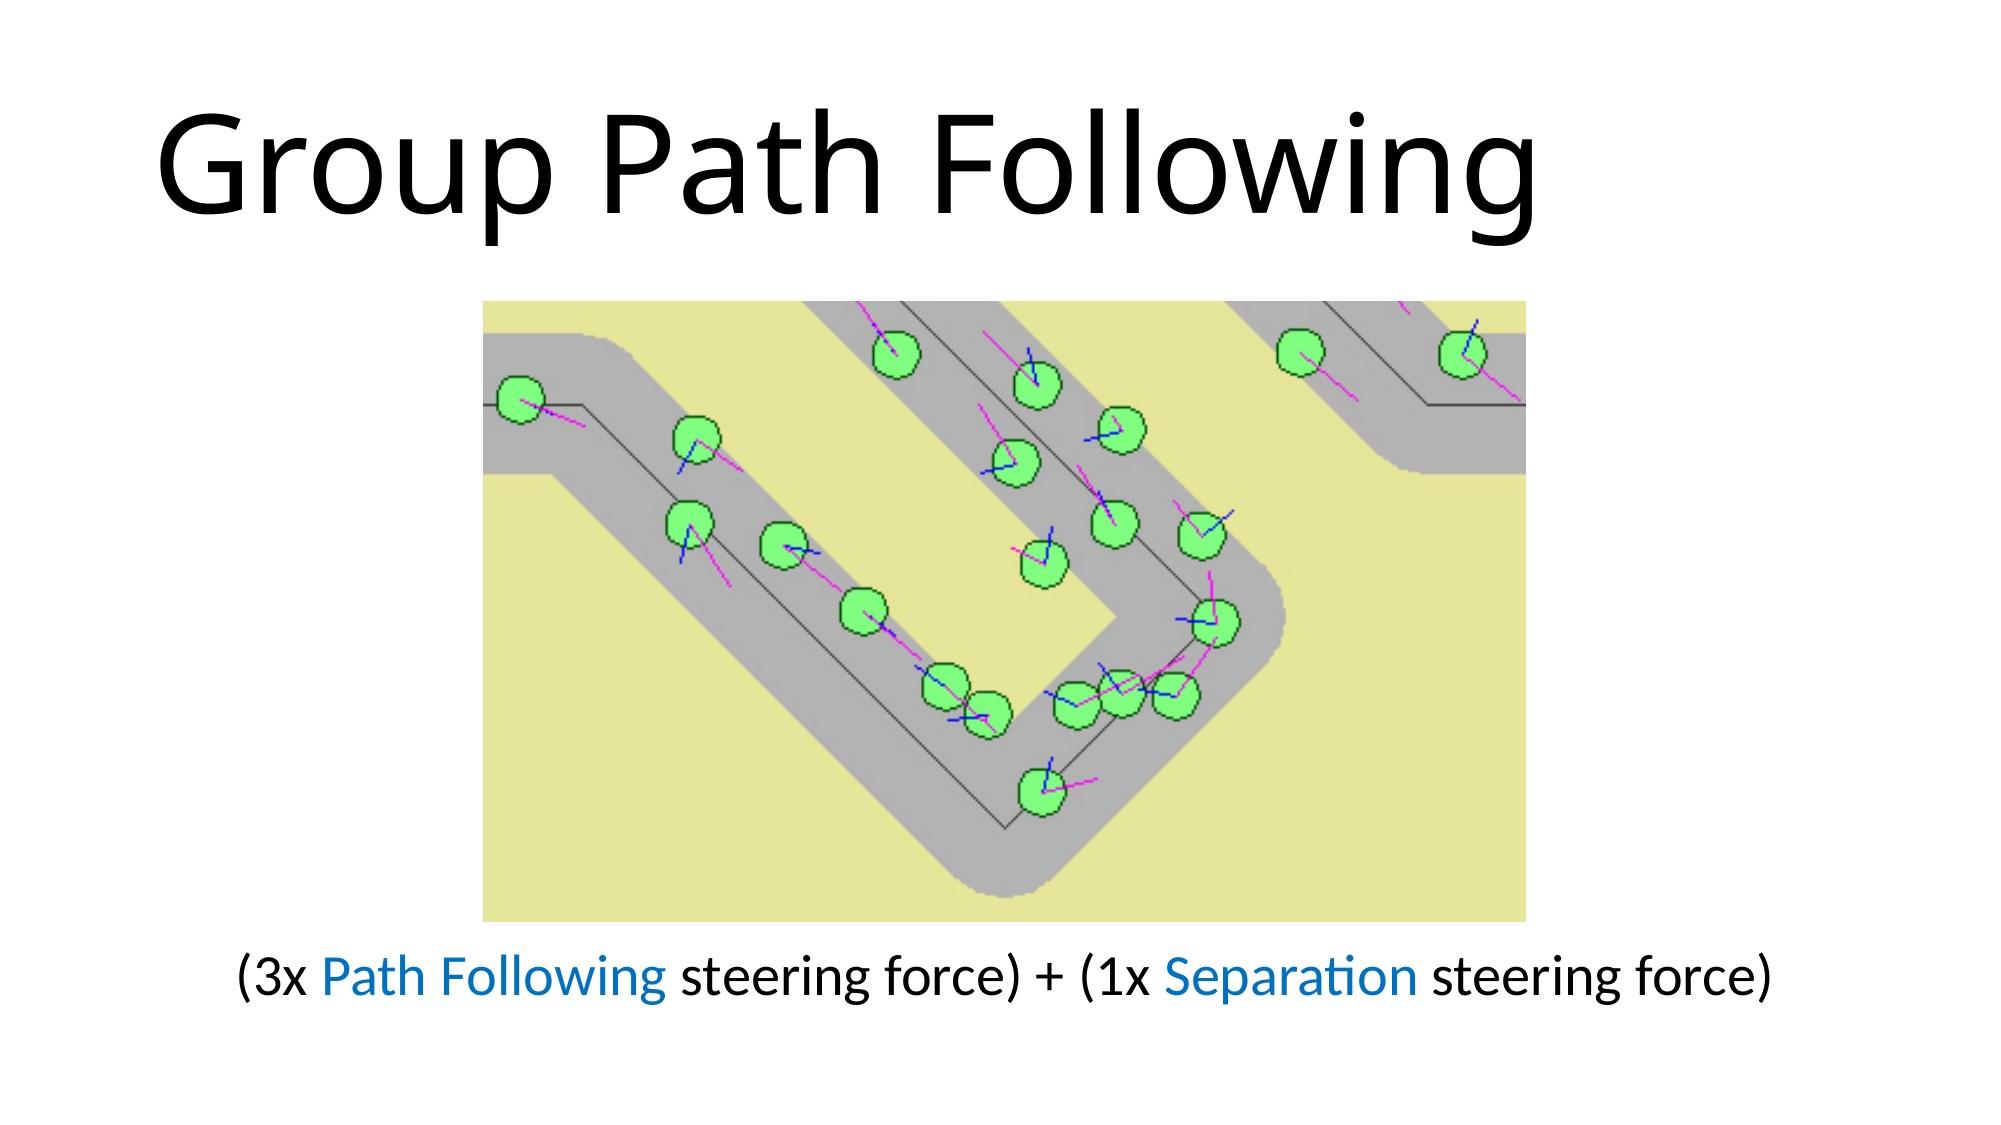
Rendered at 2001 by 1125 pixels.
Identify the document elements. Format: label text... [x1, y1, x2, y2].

title Group Path Following [137, 59, 1863, 278]
picture [483, 301, 1526, 922]
list (3x Path Following steering force) + (1x Separation steering force) [179, 938, 1830, 1017]
